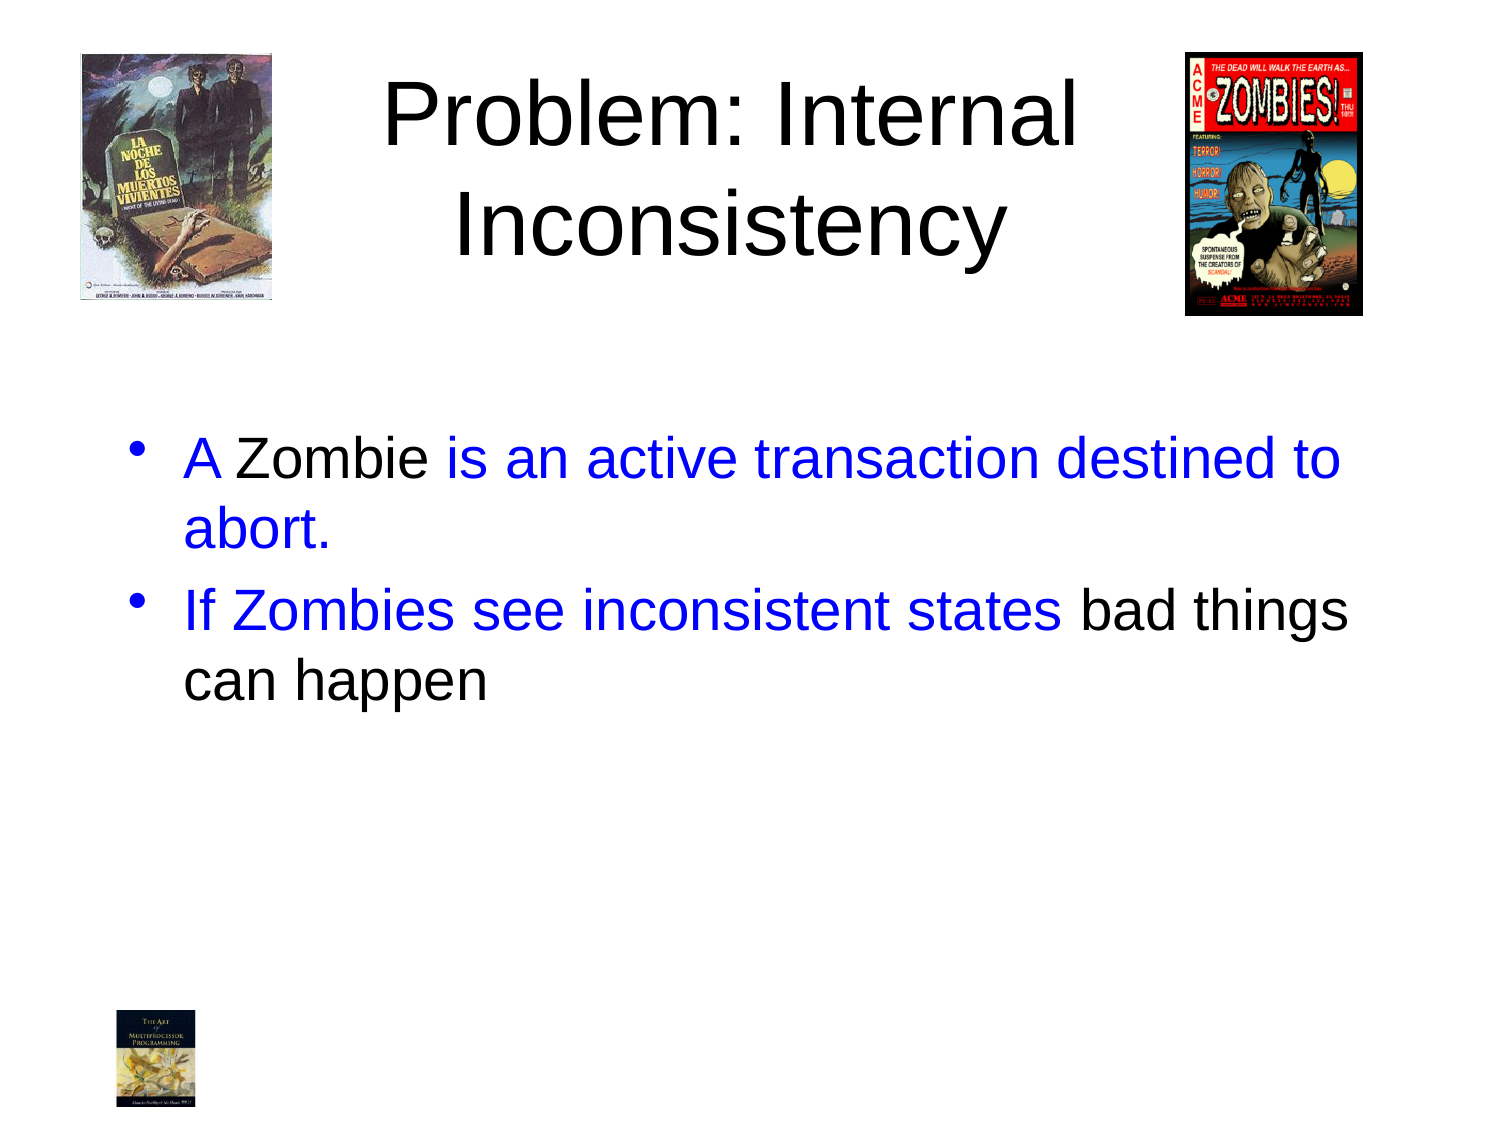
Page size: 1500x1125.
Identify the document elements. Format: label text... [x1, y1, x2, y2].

picture [107, 1010, 204, 1107]
picture [80, 53, 272, 301]
picture [1185, 51, 1363, 316]
list A Zombie is an active transaction destined to abort. If Zombies see inconsistent states bad things can happen [112, 412, 1388, 1089]
title Problem: Internal Inconsistency [276, 70, 1180, 259]
